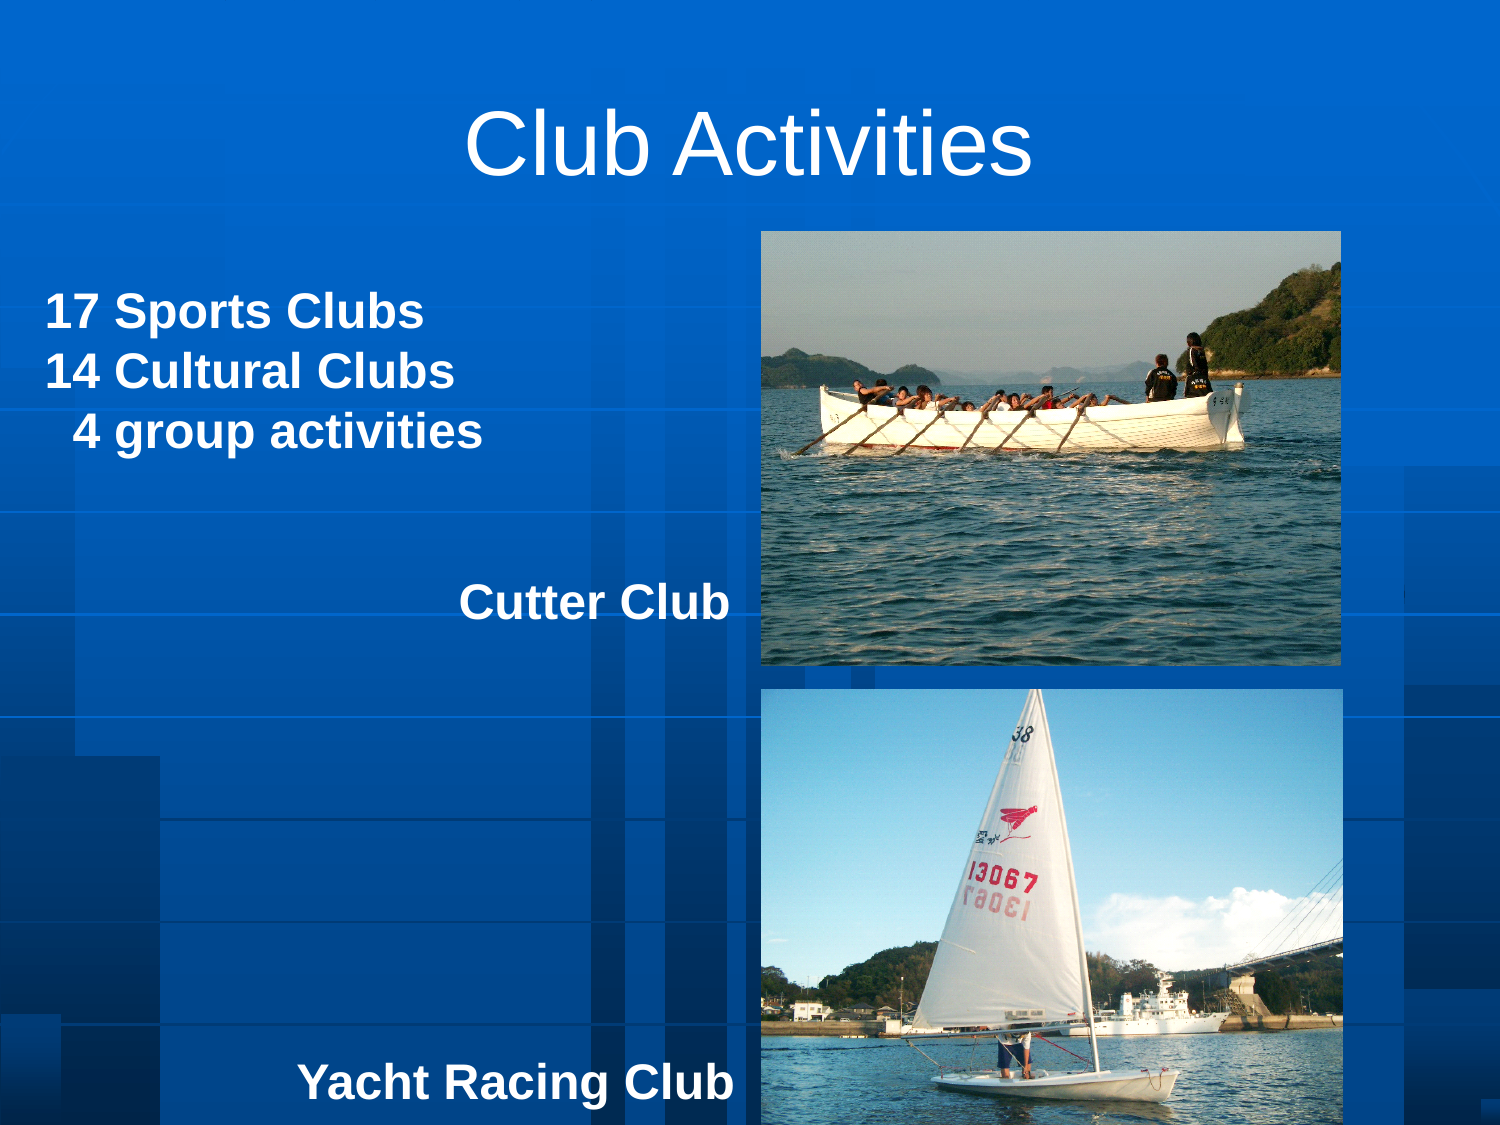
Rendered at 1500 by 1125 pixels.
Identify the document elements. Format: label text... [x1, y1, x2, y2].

picture [761, 689, 1345, 1125]
text_box 17 Sports Clubs 14 Cultural Clubs 4 group activities Cutter Club Yacht Racing Club [29, 211, 789, 1117]
title Club Activities [74, 45, 1426, 233]
picture [761, 231, 1343, 668]
